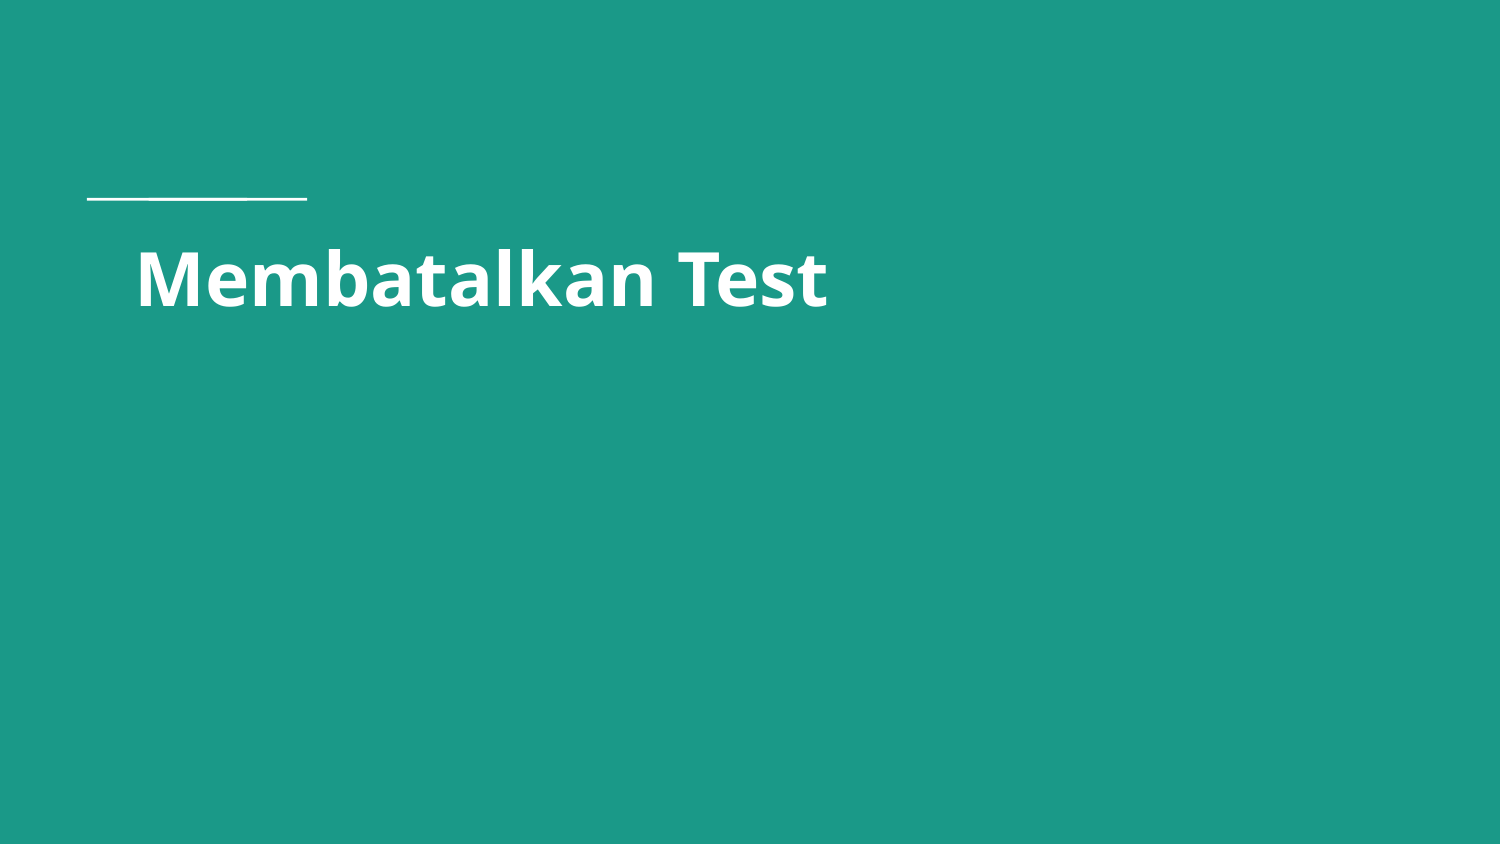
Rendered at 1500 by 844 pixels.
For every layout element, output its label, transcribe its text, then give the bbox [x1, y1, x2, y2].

title Membatalkan Test [119, 216, 1381, 466]
